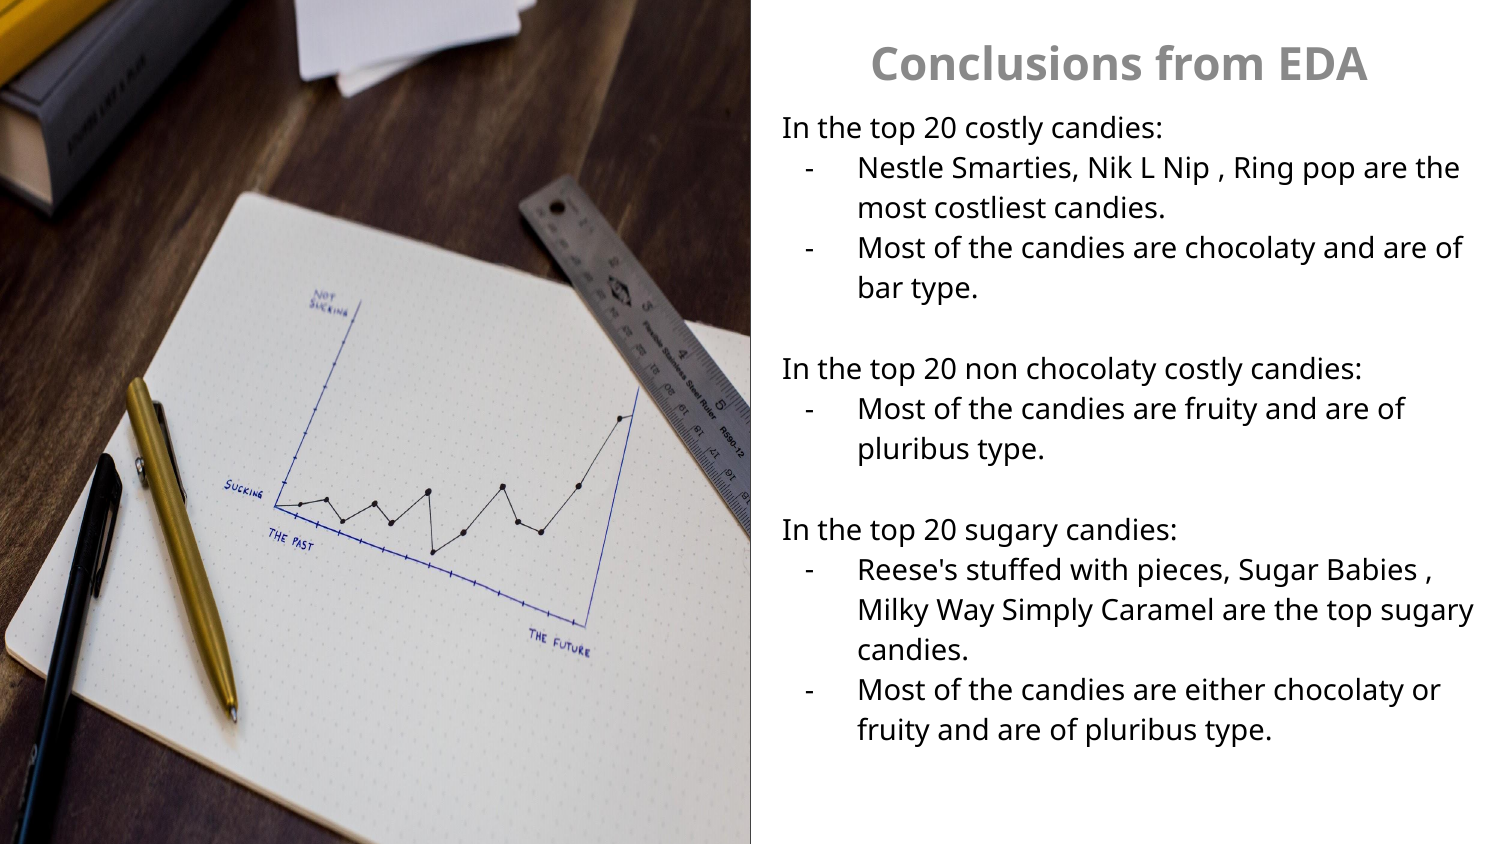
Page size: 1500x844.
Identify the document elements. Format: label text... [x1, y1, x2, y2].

text_box In the top 20 costly candies: Nestle Smarties, Nik L Nip , Ring pop are the most costliest candies. Most of the candies are chocolaty and are of bar type. In the top 20 non chocolaty costly candies: Most of the candies are fruity and are of pluribus type. In the top 20 sugary candies: Reese's stuffed with pieces, Sugar Babies , Milky Way Simply Caramel are the top sugary candies. Most of the candies are either chocolaty or fruity and are of pluribus type. [767, 89, 1494, 816]
text_box Conclusions from EDA [761, 10, 1488, 97]
picture [0, 0, 751, 844]
